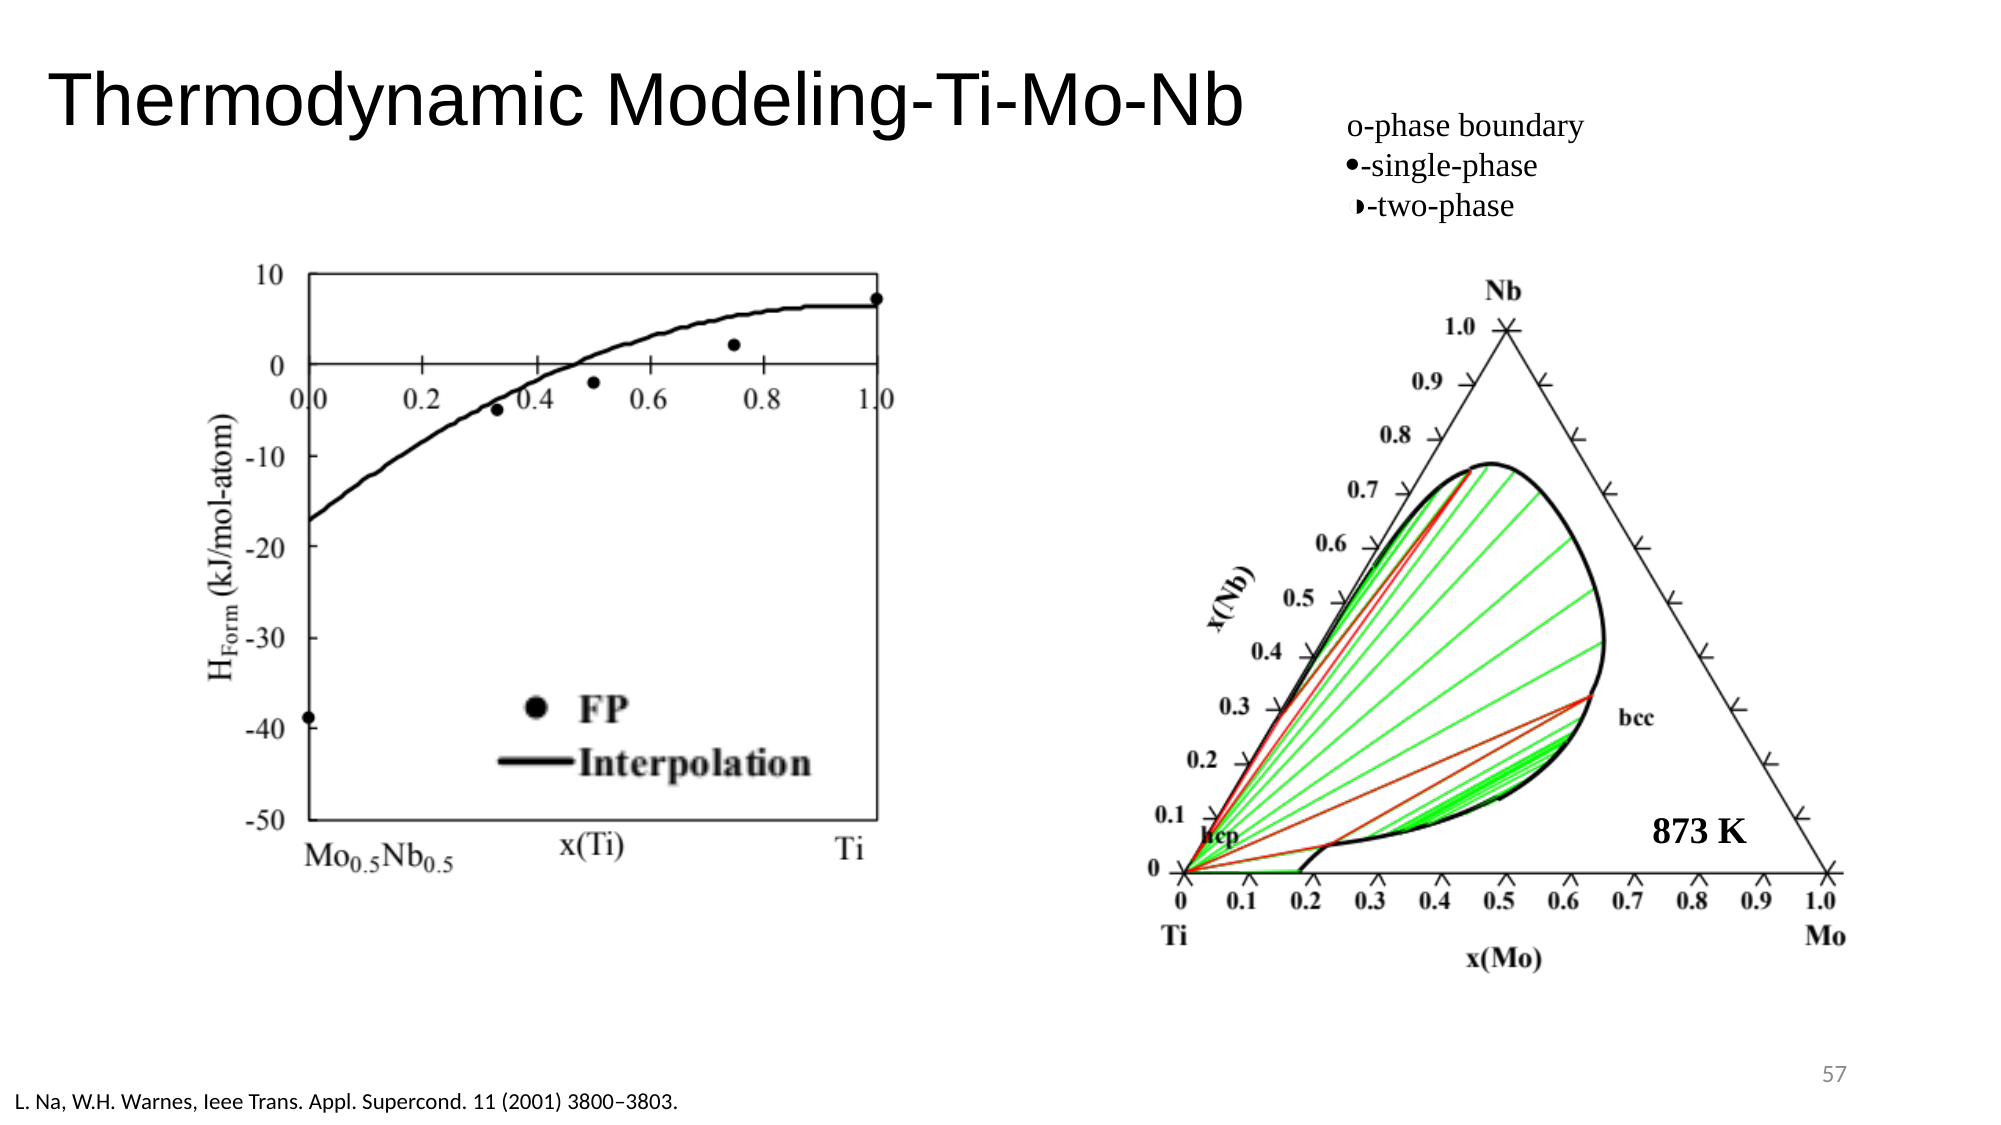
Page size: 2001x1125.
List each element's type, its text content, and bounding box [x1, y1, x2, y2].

title Thermodynamic Modeling-Ti-Mo-Nb [32, 17, 1757, 185]
text_box L. Na, W.H. Warnes, Ieee Trans. Appl. Supercond. 11 (2001) 3800–3803. [0, 1079, 962, 1122]
slide_number 57 [1412, 1042, 1863, 1103]
text_box o-phase boundary -single-phase ◑-two-phase [1332, 95, 1796, 230]
picture [151, 225, 930, 915]
picture [1133, 261, 1863, 991]
